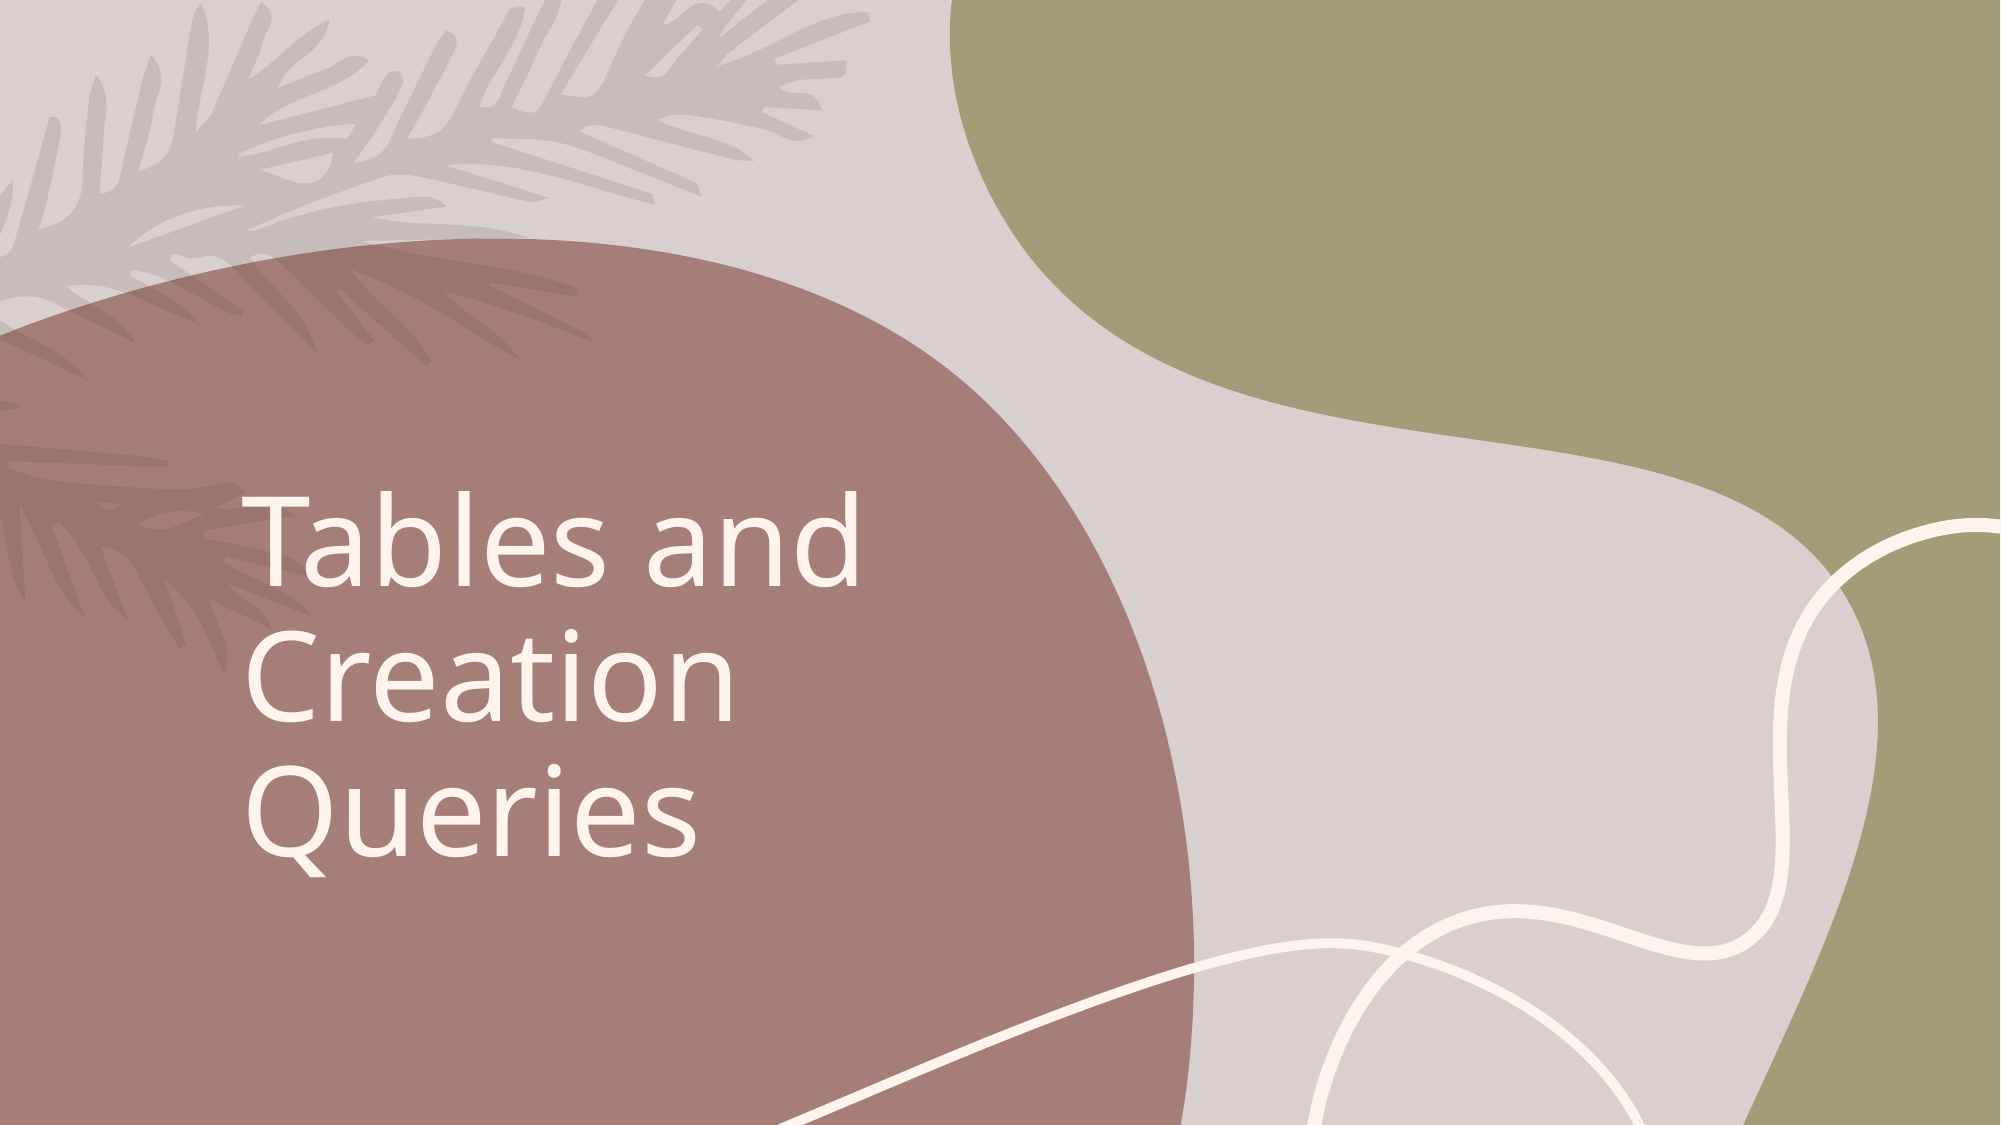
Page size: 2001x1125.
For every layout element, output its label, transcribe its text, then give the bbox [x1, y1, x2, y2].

title Tables and Creation Queries [226, 600, 1021, 892]
